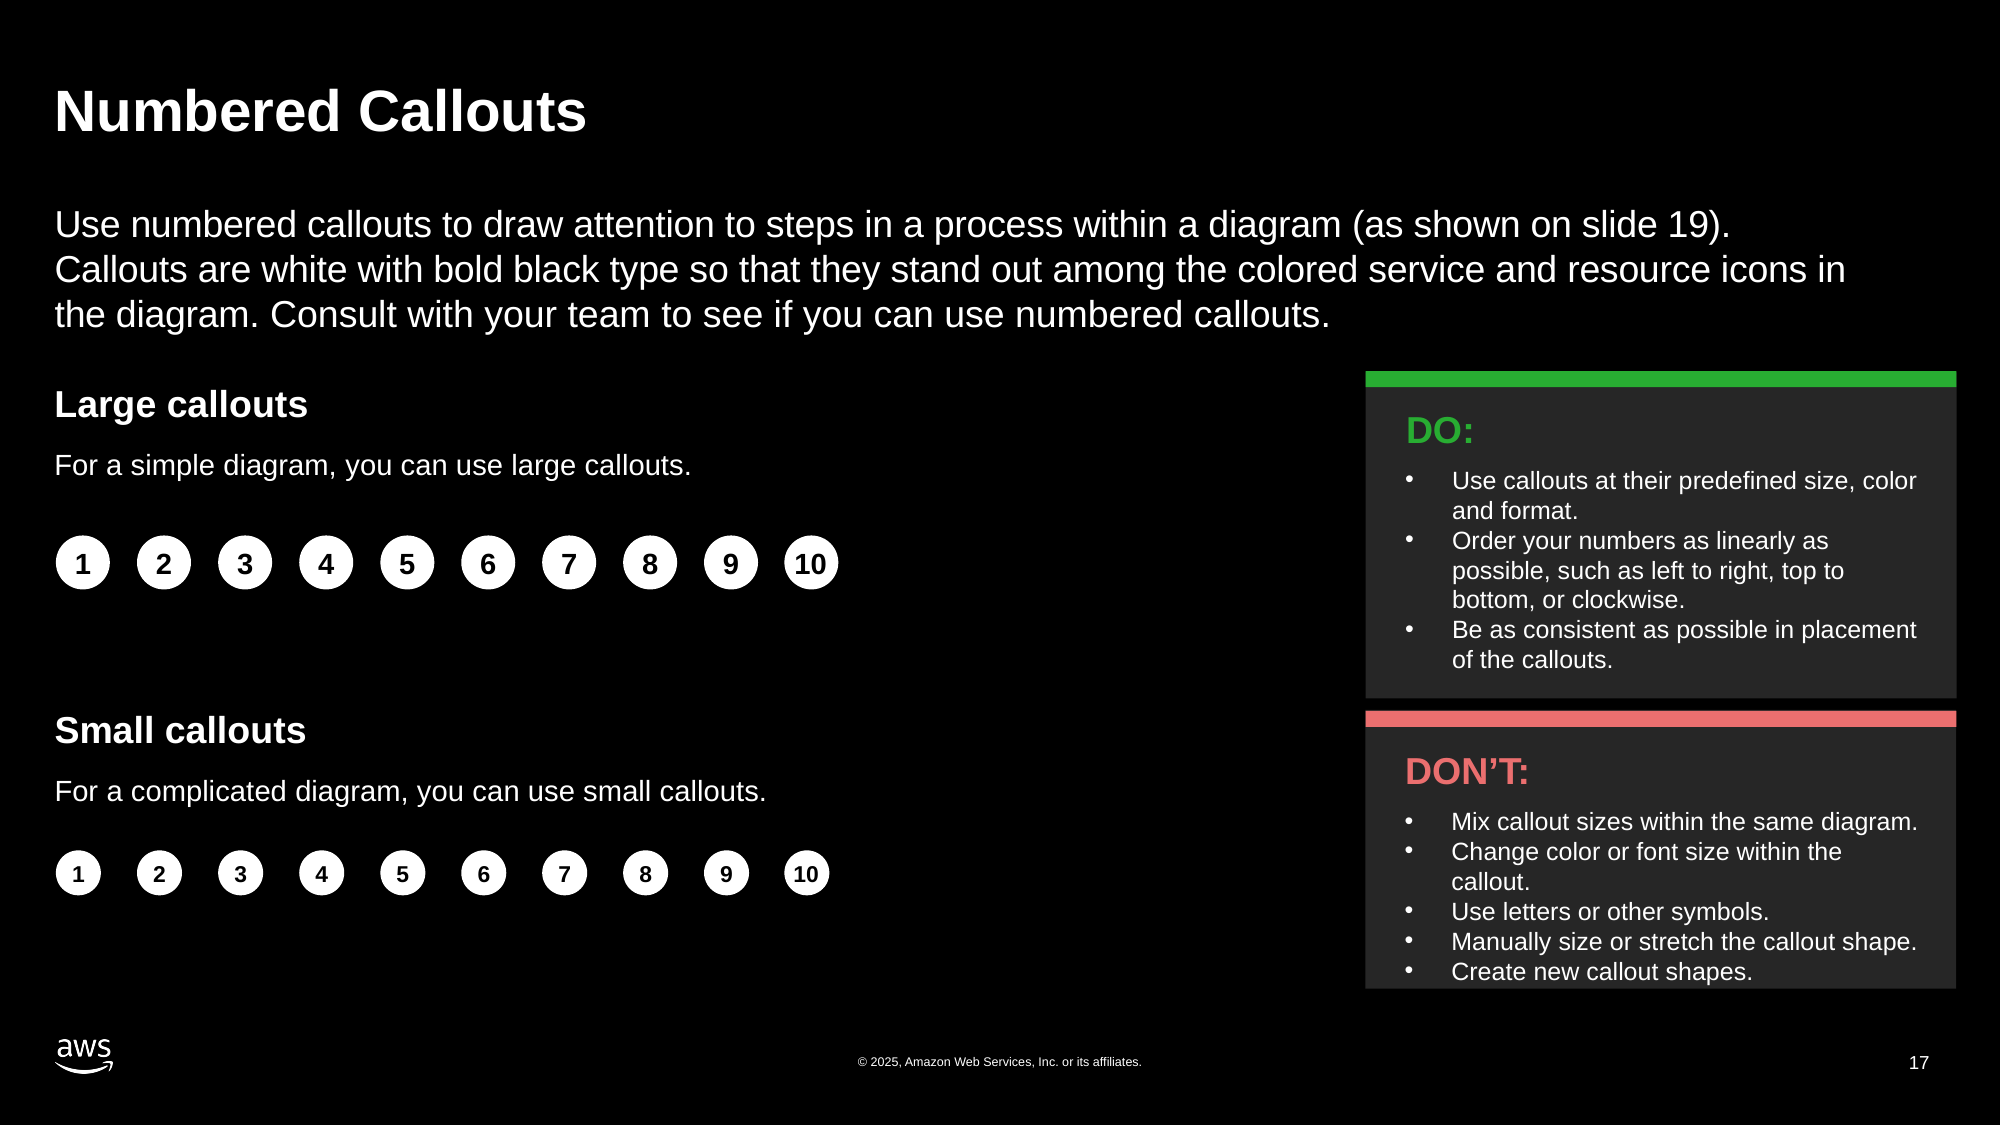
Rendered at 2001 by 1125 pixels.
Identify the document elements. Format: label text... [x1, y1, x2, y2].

text_box Mix callout sizes within the same diagram. Change color or font size within the callout. Use letters or other symbols. Manually size or stretch the callout shape. Create new callout shapes. [1389, 798, 1944, 993]
text_box [1365, 371, 1958, 699]
text_box 1 [54, 849, 102, 897]
text_box [1365, 370, 1957, 388]
title Numbered Callouts [39, 59, 1961, 166]
text_box DO: [1391, 398, 1900, 456]
text_box 1 [54, 534, 111, 591]
text_box 8 [622, 849, 670, 897]
text_box 7 [541, 849, 589, 897]
text_box 10 [783, 534, 840, 591]
text_box Large callouts For a simple diagram, you can use large callouts. [39, 372, 1196, 698]
text_box 2 [135, 849, 184, 897]
footer © 2025, Amazon Web Services, Inc. or its affiliates. [662, 1031, 1338, 1092]
slide_number 17 [1494, 1031, 1945, 1092]
text_box DON’T: [1390, 739, 1899, 798]
text_box 4 [298, 534, 355, 591]
text_box 10 [783, 849, 831, 897]
text_box 3 [217, 534, 274, 591]
text_box Small callouts For a complicated diagram, you can use small callouts. [39, 698, 1196, 830]
text_box 4 [298, 849, 346, 897]
text_box [1364, 709, 1957, 990]
text_box 6 [460, 849, 508, 897]
text_box 7 [541, 534, 598, 591]
text_box 6 [460, 534, 517, 591]
text_box 9 [703, 534, 760, 591]
text_box [1365, 710, 1957, 728]
text_box 5 [379, 534, 436, 591]
text_box 3 [217, 849, 265, 897]
text_box 9 [703, 849, 751, 897]
picture [55, 1039, 113, 1074]
text_box 5 [379, 849, 427, 897]
list Use numbered callouts to draw attention to steps in a process within a diagram (as shown on slide 19). Callouts are white with bold black type so that they stand out among the colored service and resource icons in the diagram. Consult with your team to see if you can use numbered callouts. [39, 192, 1863, 969]
text_box Use callouts at their predefined size, color and format. Order your numbers as linearly as possible, such as left to right, top to bottom, or clockwise. Be as consistent as possible in placement of the callouts. [1390, 456, 1945, 682]
text_box 2 [135, 534, 193, 591]
text_box 8 [622, 534, 679, 591]
